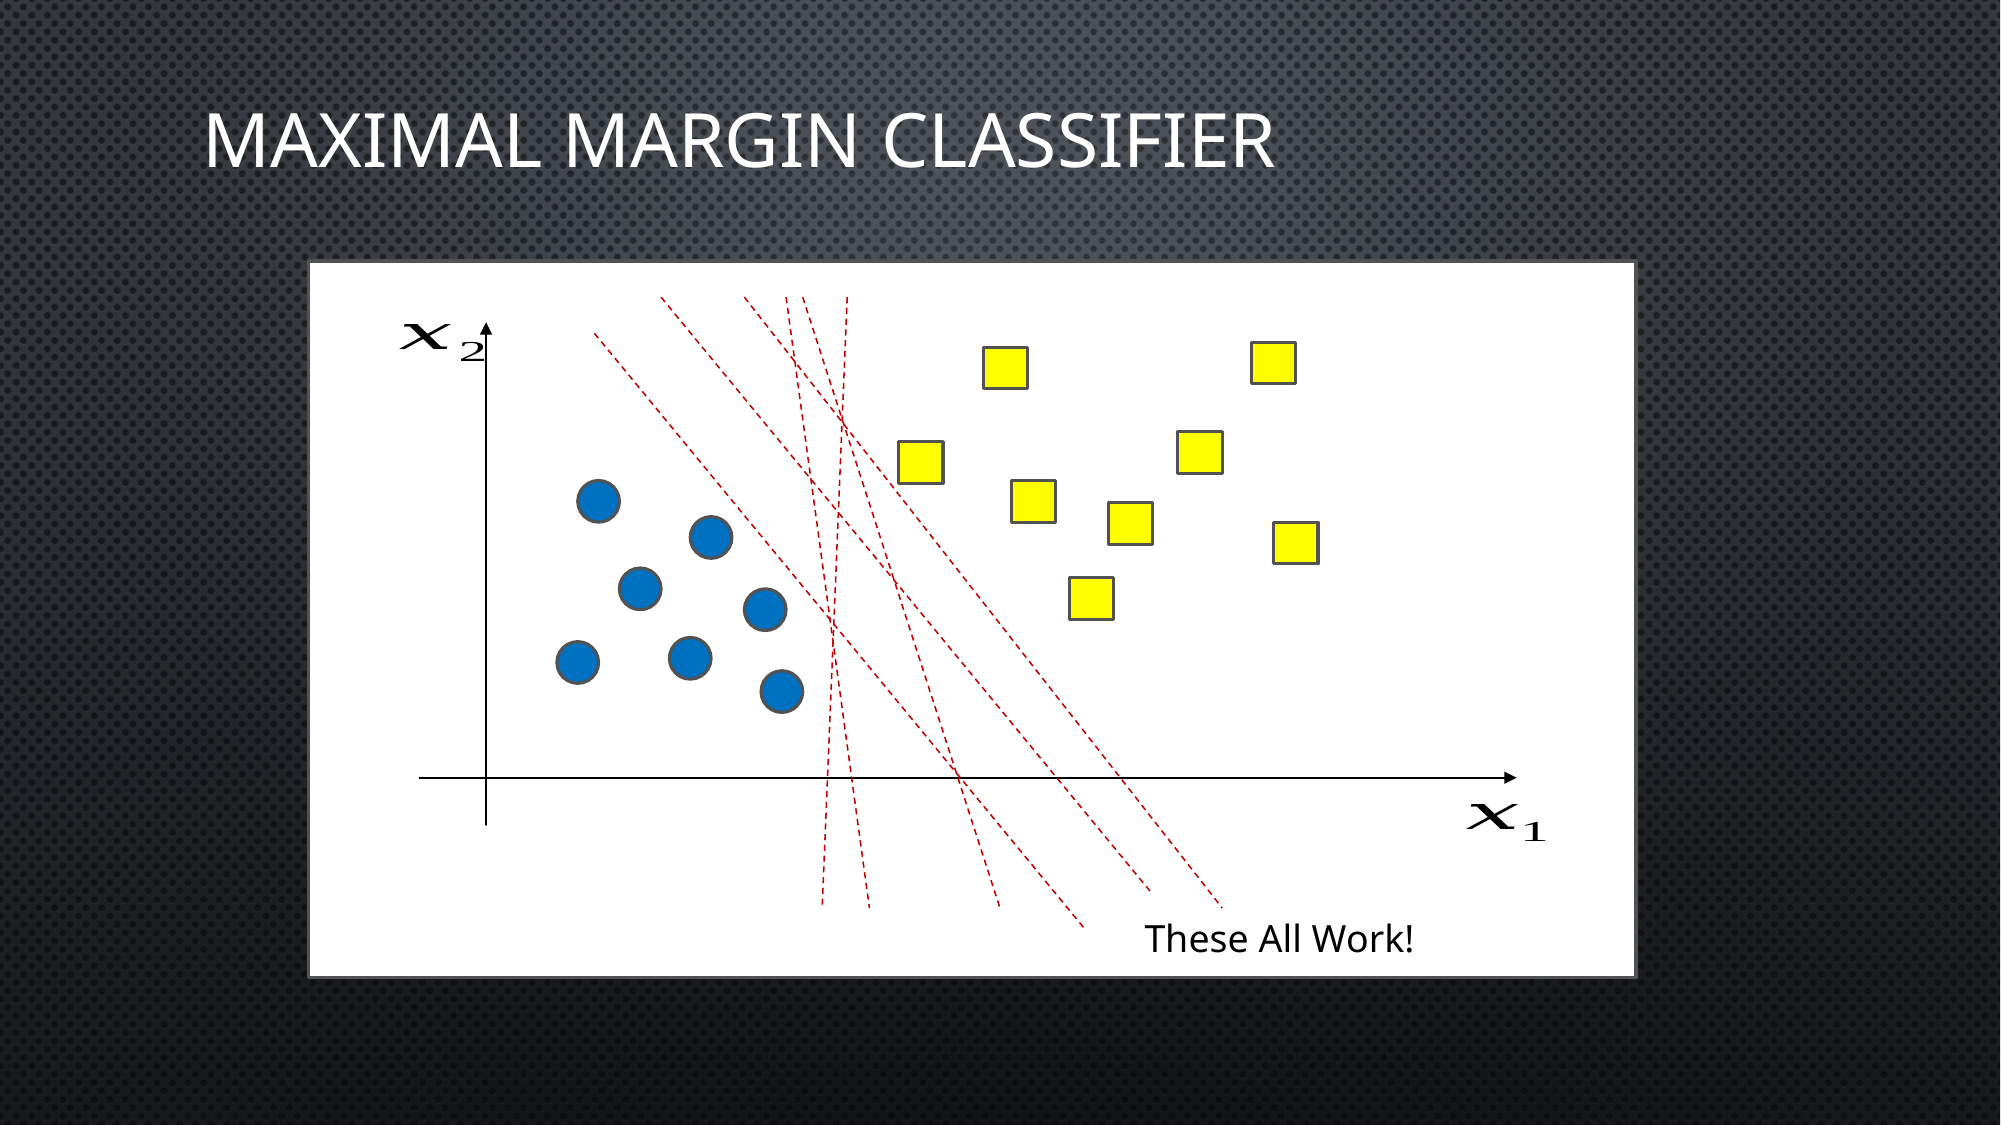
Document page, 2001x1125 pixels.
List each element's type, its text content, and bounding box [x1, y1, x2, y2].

text_box [1272, 521, 1320, 565]
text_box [660, 296, 744, 333]
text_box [870, 296, 1223, 909]
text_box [744, 296, 785, 333]
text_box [594, 333, 1087, 931]
title Maximal margin classifier [187, 99, 1813, 175]
text_box [576, 479, 594, 524]
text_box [785, 296, 870, 909]
text_box [307, 259, 1638, 979]
text_box [555, 640, 594, 685]
text_box These All Work! [1129, 908, 1482, 968]
text_box [1250, 341, 1297, 385]
